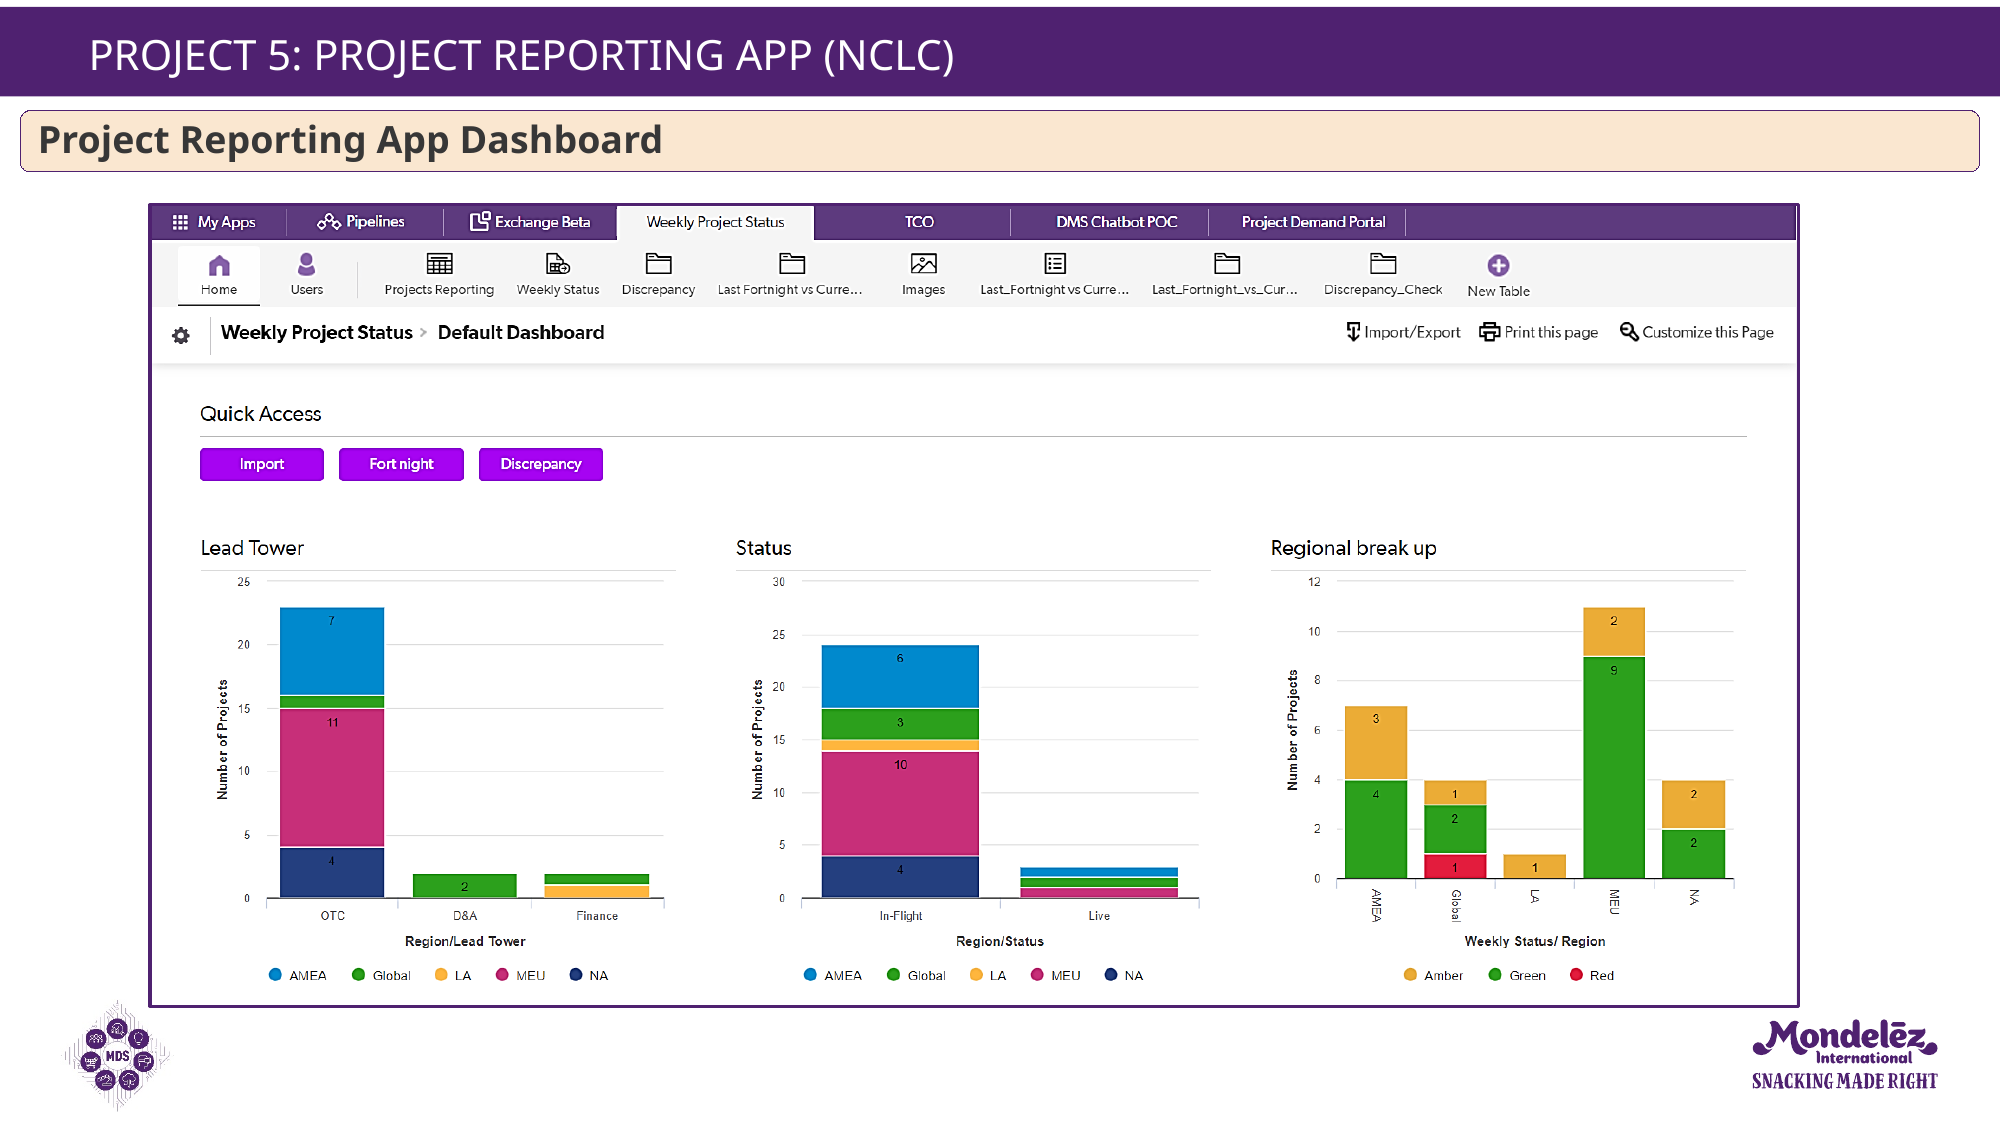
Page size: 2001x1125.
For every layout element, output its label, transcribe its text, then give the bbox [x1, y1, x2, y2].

text_box Project Reporting App Dashboard [20, 110, 1980, 172]
picture [151, 206, 1797, 1005]
picture [60, 999, 174, 1112]
text_box Project 5: Project Reporting app (NCLC) [88, 0, 1199, 79]
text_box [0, 6, 2000, 97]
